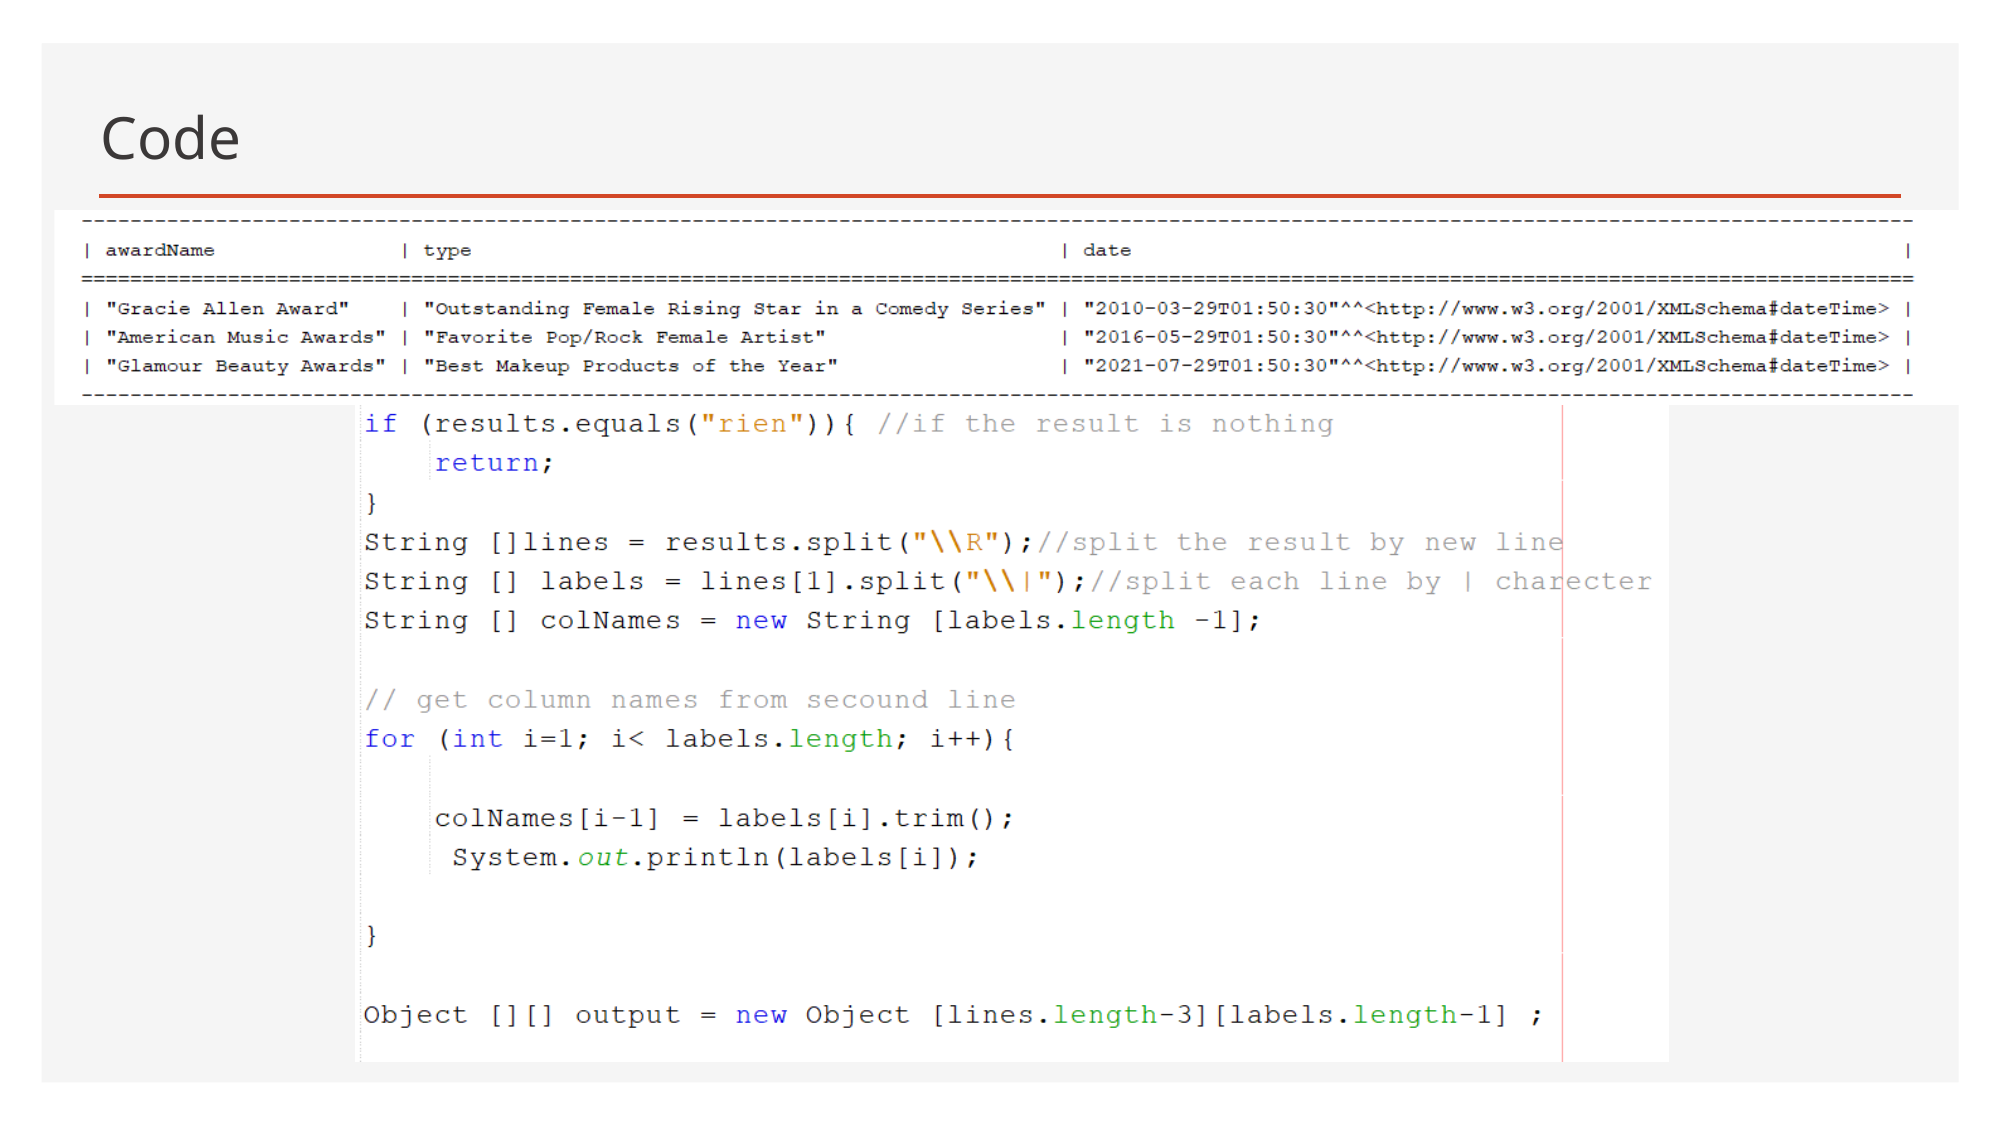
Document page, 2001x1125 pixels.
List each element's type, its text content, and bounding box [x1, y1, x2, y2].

title Code [85, 73, 1214, 179]
picture [54, 210, 1970, 1062]
